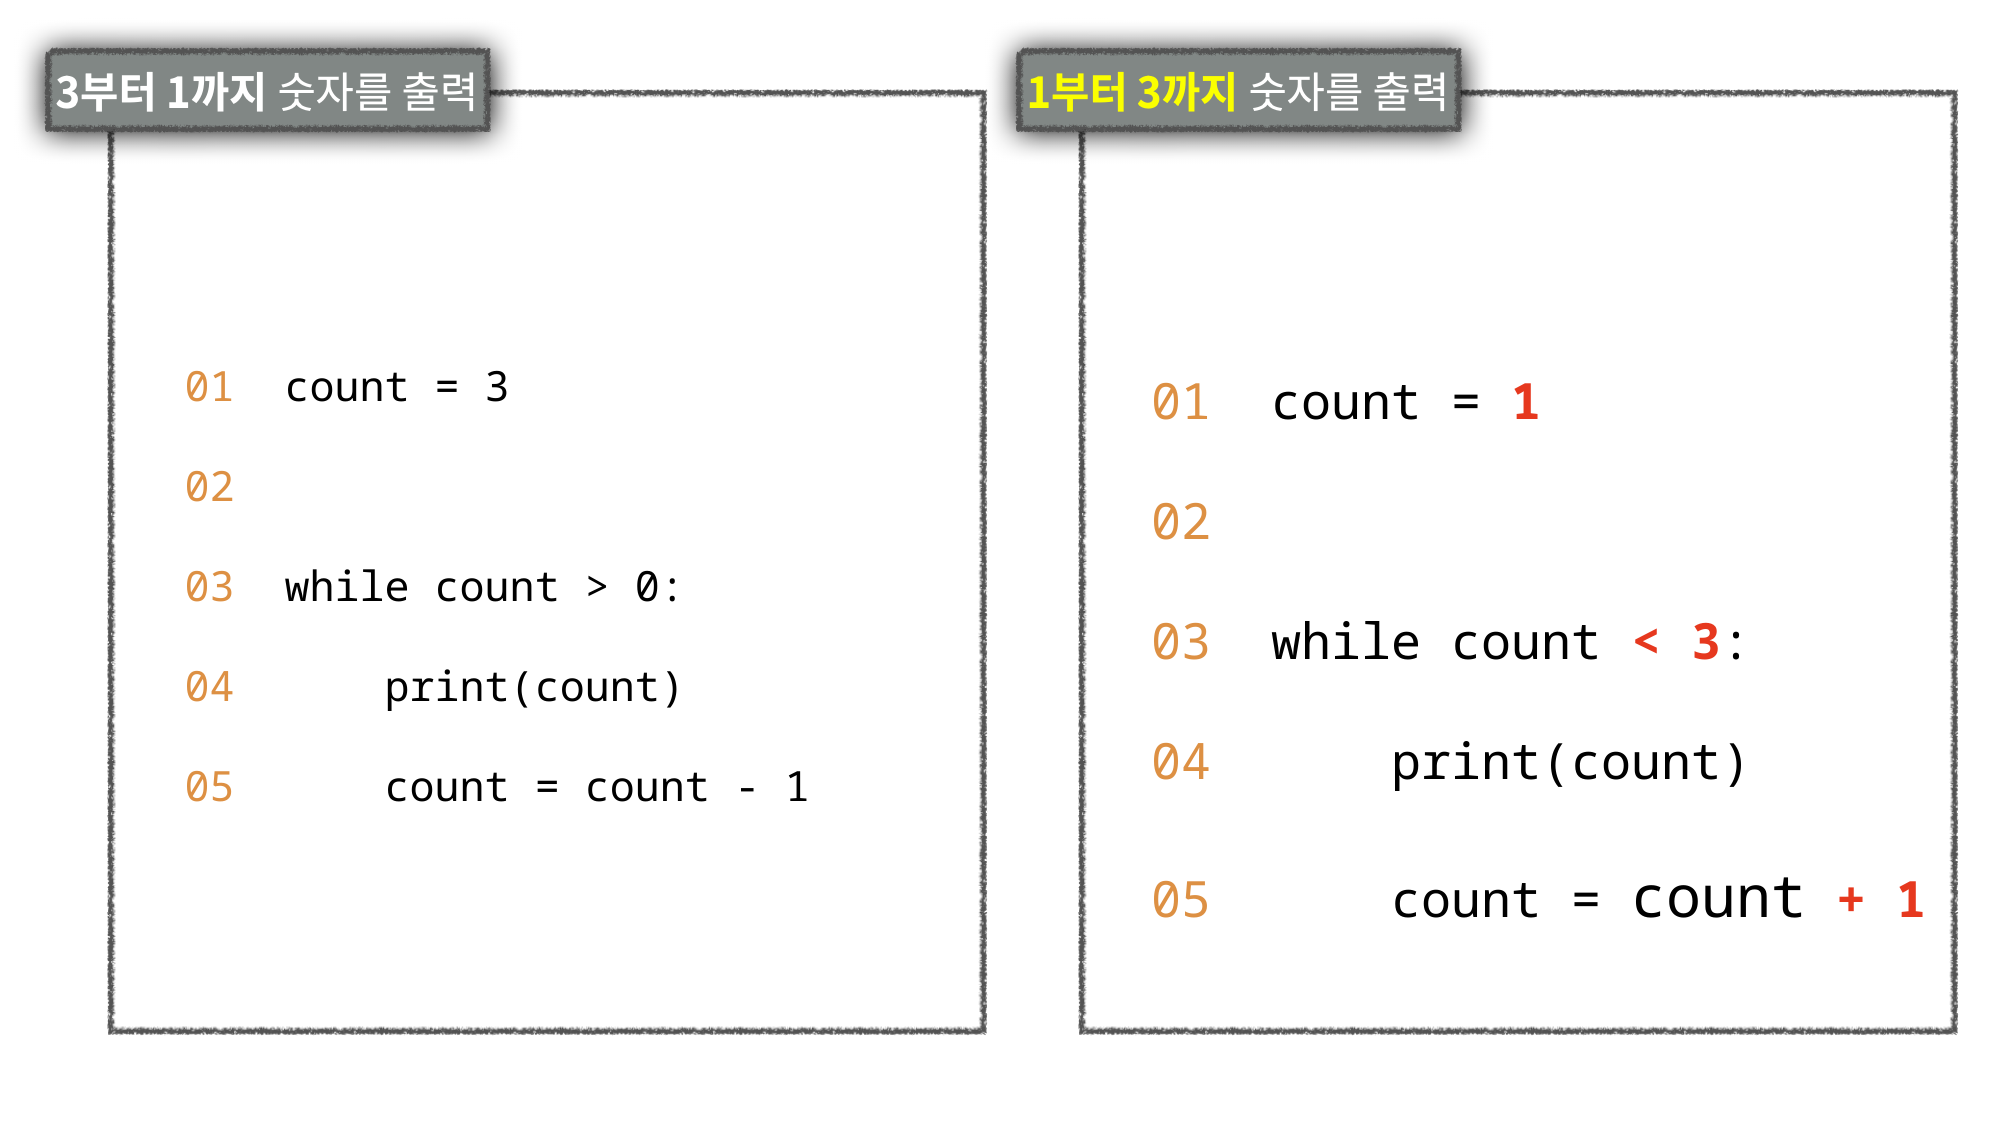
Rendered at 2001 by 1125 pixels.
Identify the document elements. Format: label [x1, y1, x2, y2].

text_box [43, 46, 988, 1036]
picture [1014, 46, 1959, 1036]
